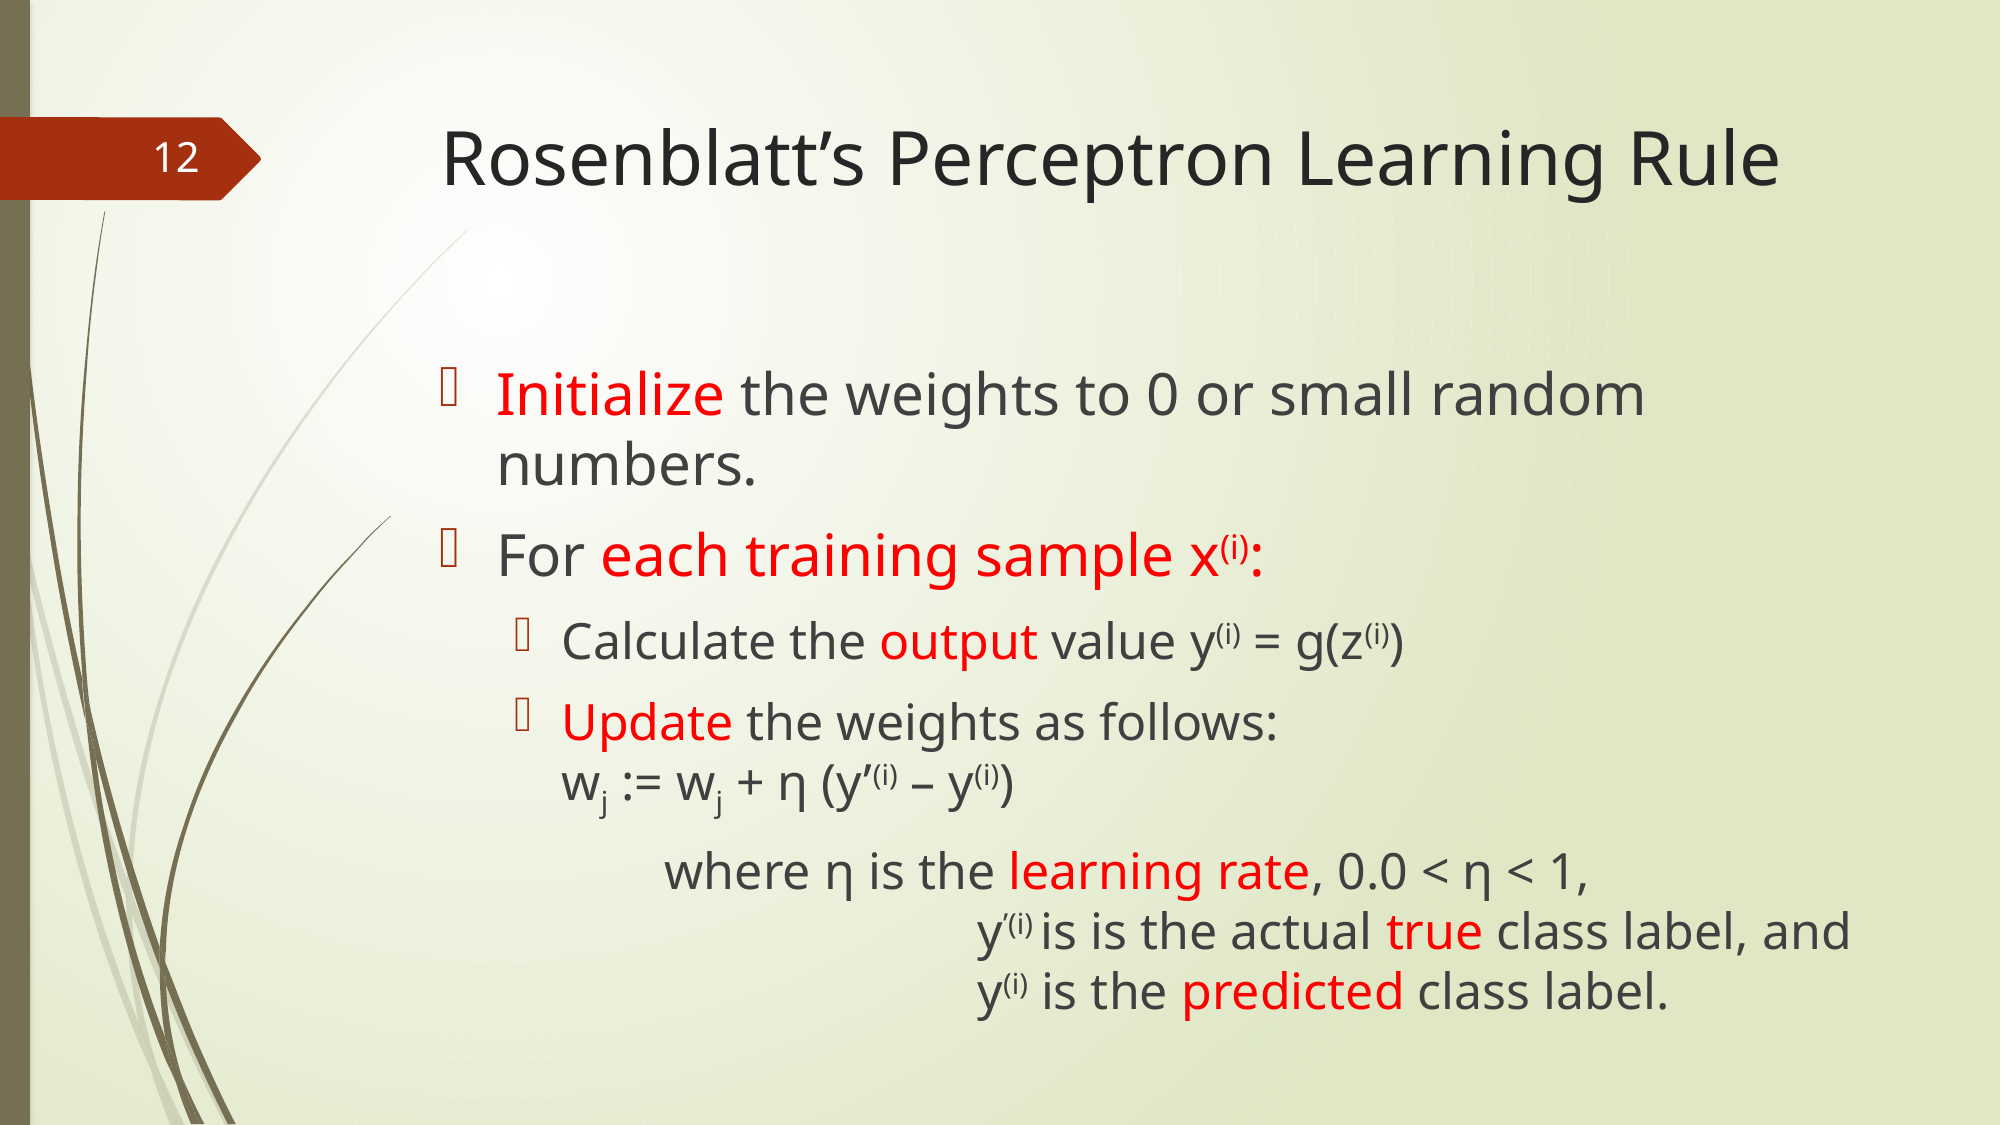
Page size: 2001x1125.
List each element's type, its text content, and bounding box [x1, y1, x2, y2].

slide_number 12 [87, 129, 216, 190]
title Rosenblatt’s Perceptron Learning Rule [425, 102, 1888, 313]
